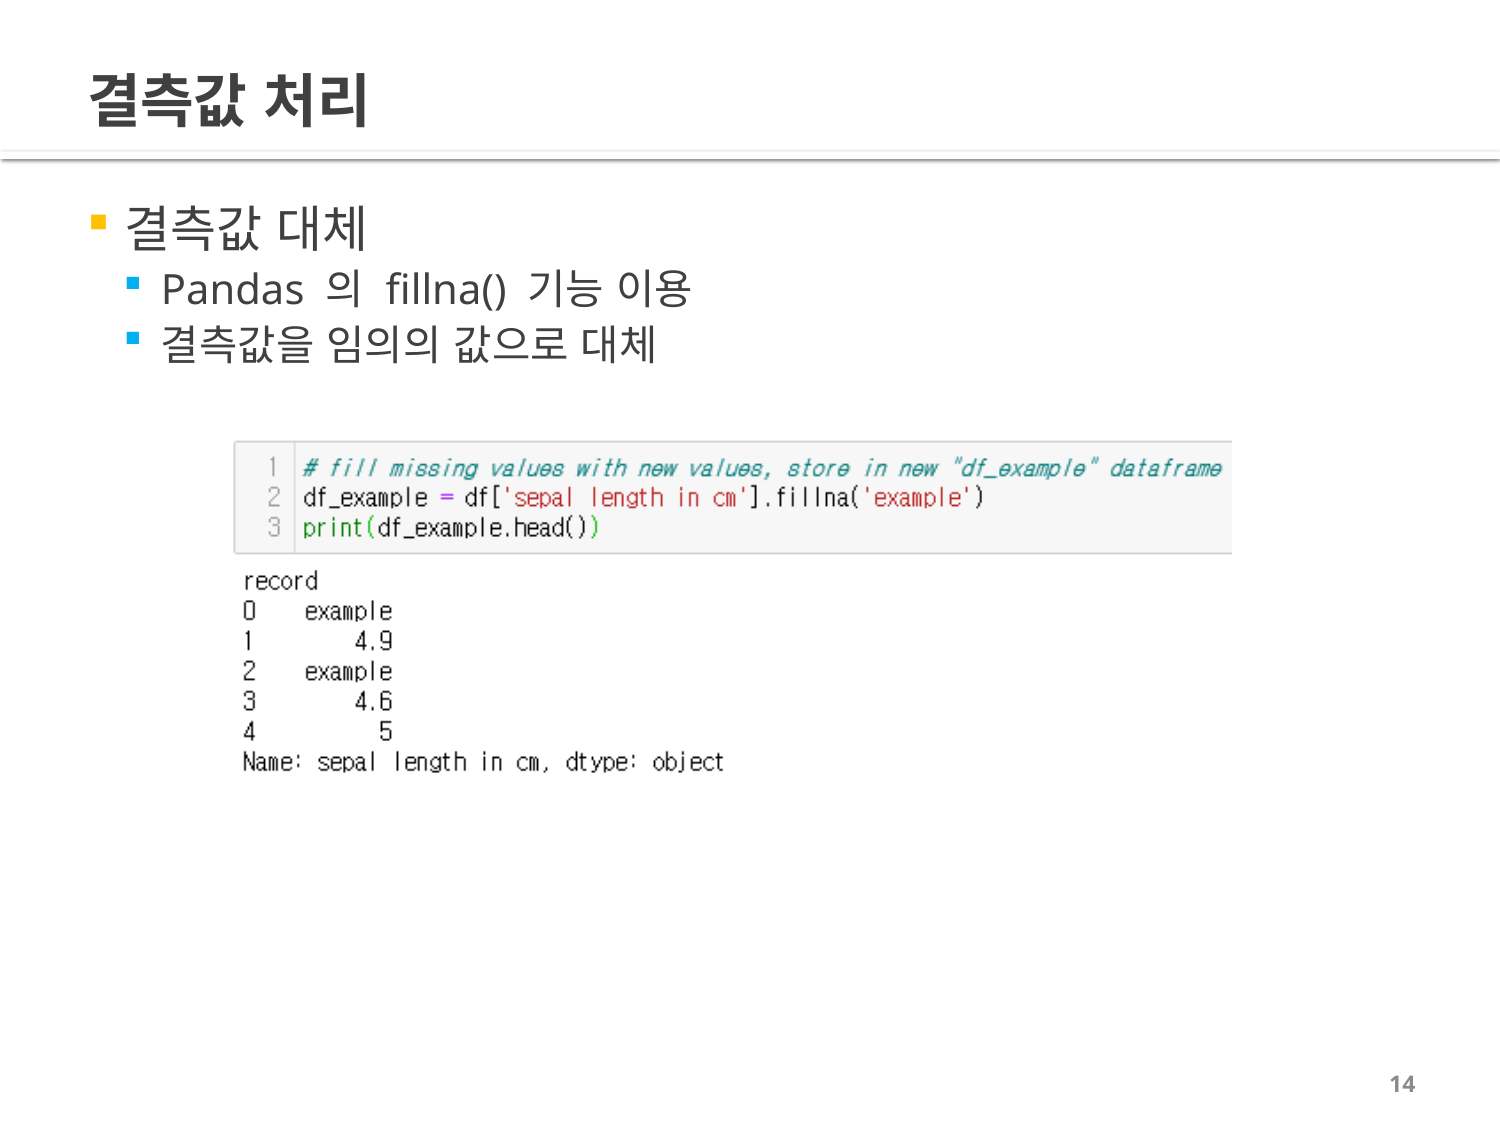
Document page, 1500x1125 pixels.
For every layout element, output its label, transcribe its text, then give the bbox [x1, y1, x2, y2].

title 결측값 처리 [72, 22, 1431, 144]
list 결측값 대체 Pandas 의 fillna() 기능 이용 결측값을 임의의 값으로 대체 [72, 196, 1431, 1053]
slide_number 14 [1093, 1067, 1431, 1103]
picture [225, 434, 1232, 796]
picture [0, 160, 1500, 167]
